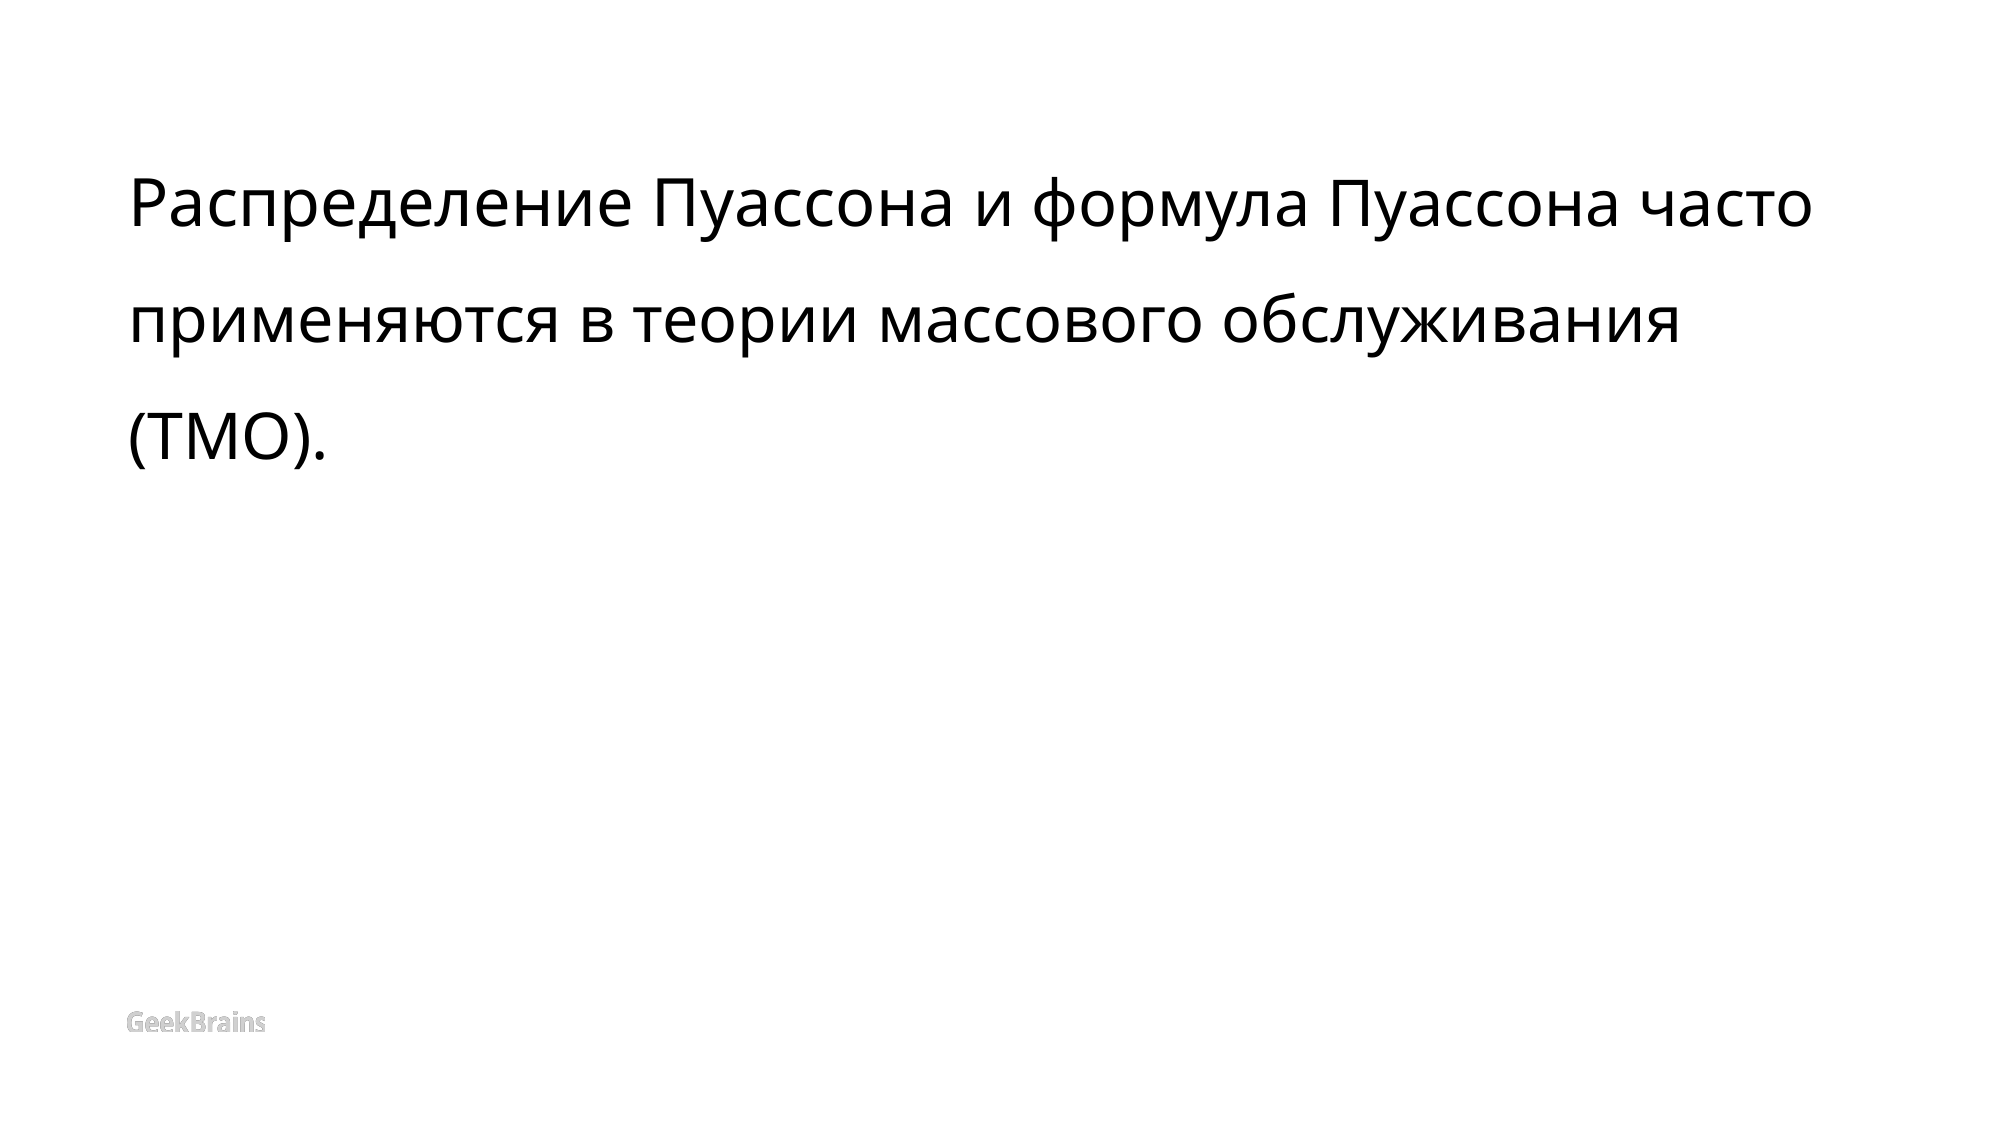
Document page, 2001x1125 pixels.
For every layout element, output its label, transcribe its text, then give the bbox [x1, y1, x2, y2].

title Распределение Пуассона и формула Пуассона часто применяются в теории массового обслуживания (ТМО). [113, 75, 1851, 680]
picture [127, 1011, 265, 1032]
